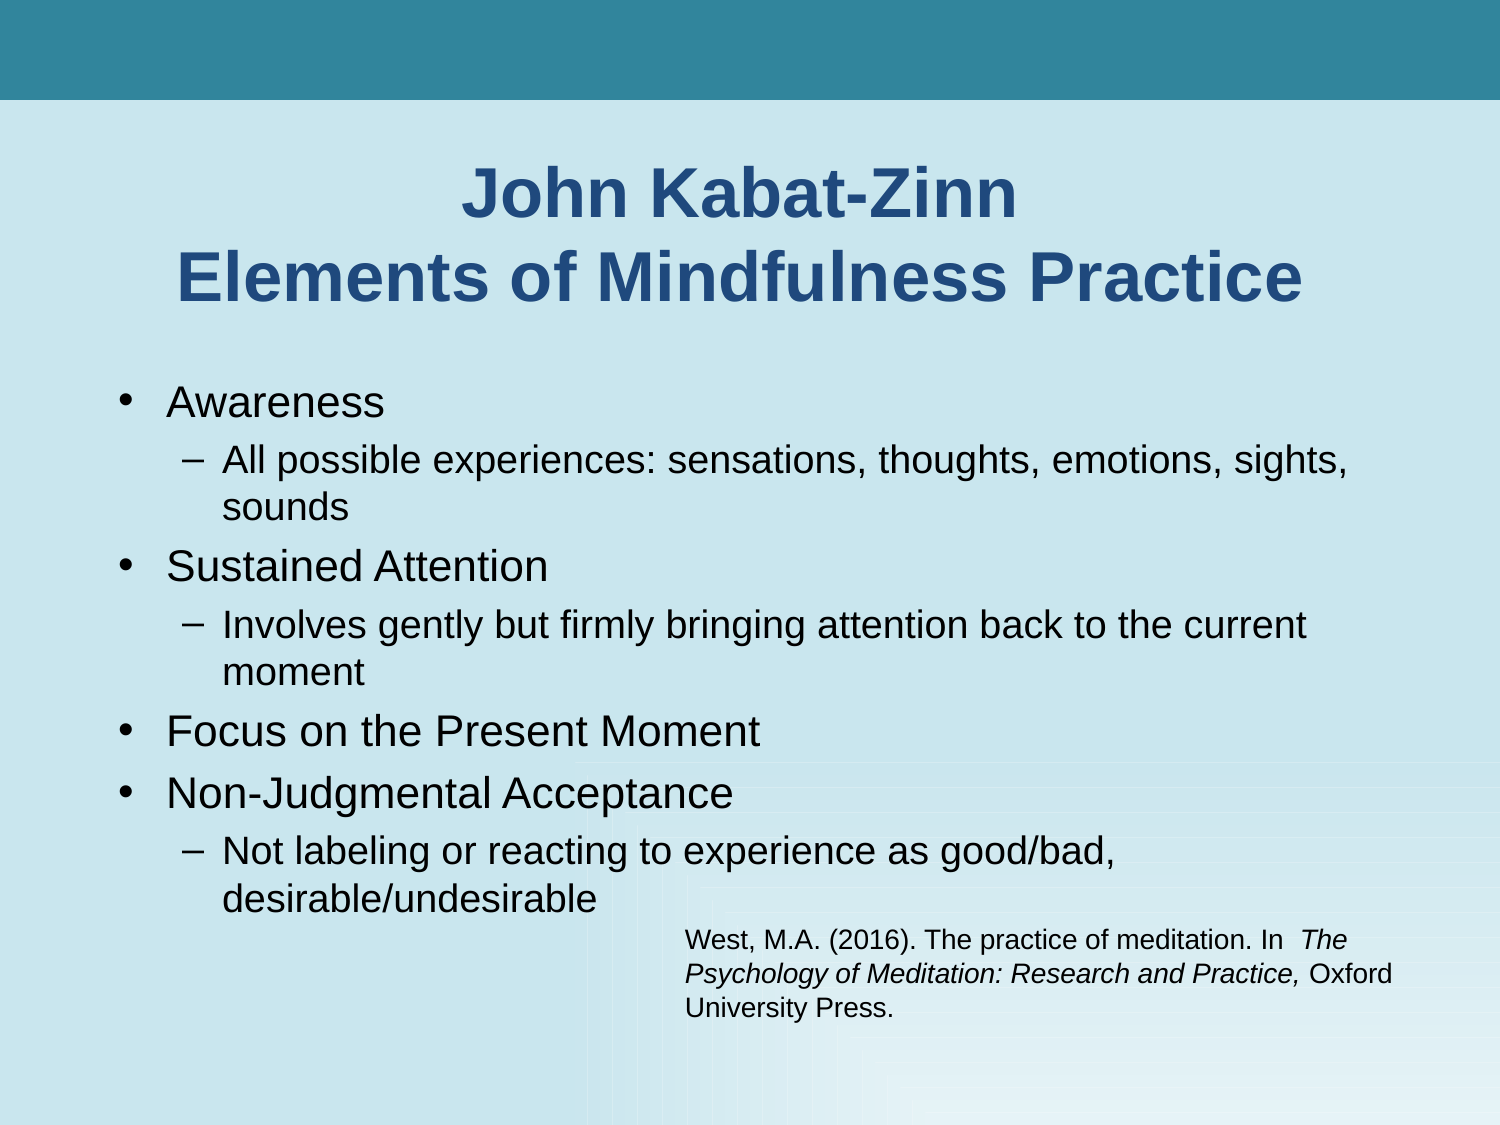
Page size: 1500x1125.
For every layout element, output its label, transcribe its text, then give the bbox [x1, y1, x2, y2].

text_box West, M.A. (2016). The practice of meditation. In The Psychology of Meditation: Research and Practice, Oxford University Press. [670, 914, 1471, 1031]
list Awareness All possible experiences: sensations, thoughts, emotions, sights, sounds Sustained Attention Involves gently but firmly bringing attention back to the current moment Focus on the Present Moment Non-Judgmental Acceptance Not labeling or reacting to experience as good/bad, desirable/undesirable [103, 365, 1397, 930]
title John Kabat-Zinn Elements of Mindfulness Practice [75, 137, 1425, 325]
